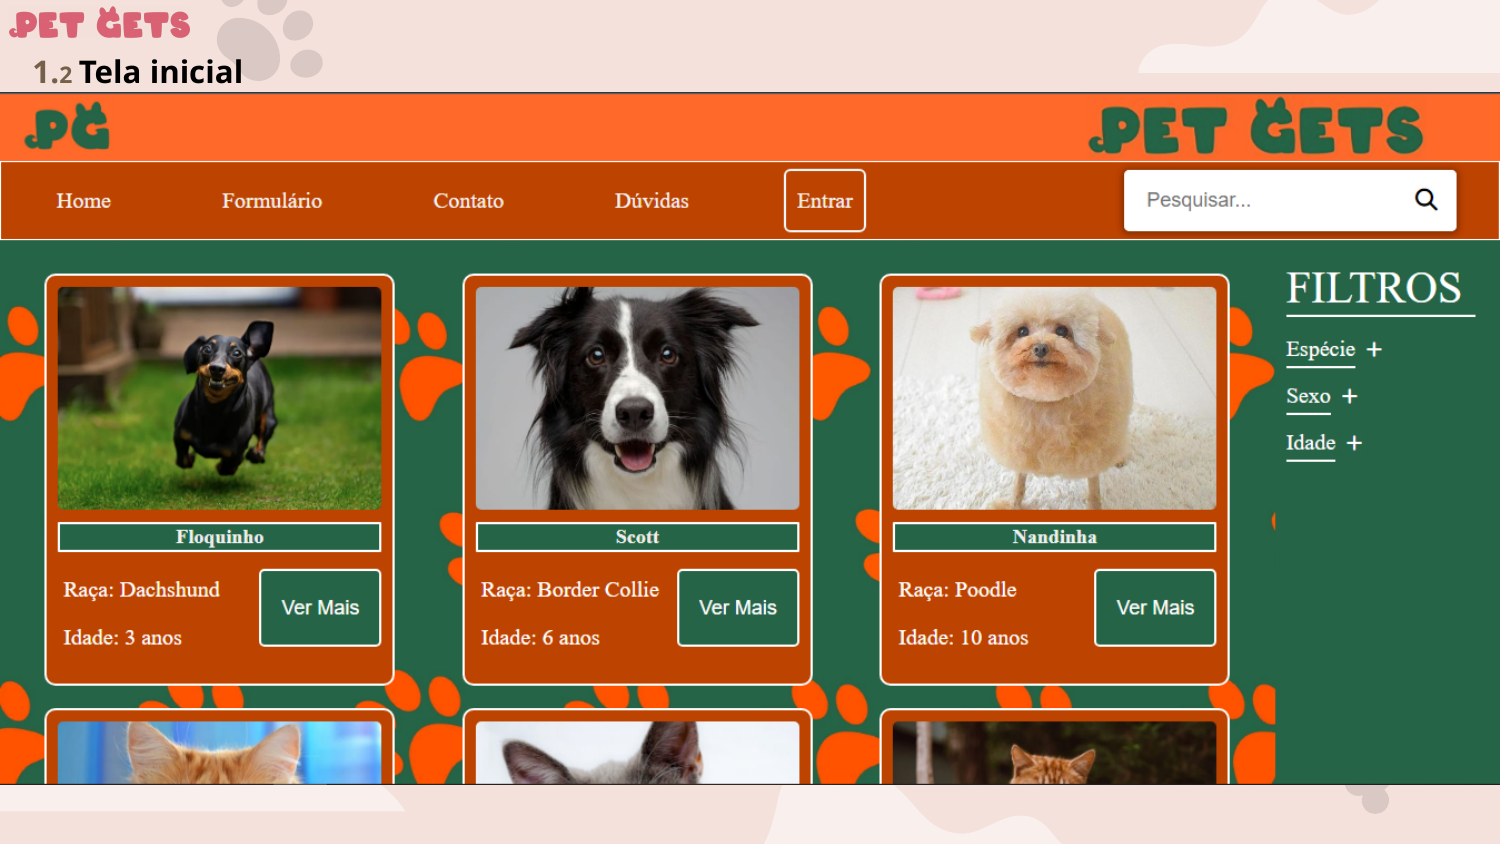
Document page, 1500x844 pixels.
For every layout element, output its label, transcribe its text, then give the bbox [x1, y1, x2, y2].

picture [9, 6, 191, 38]
subtitle 1.2 Tela inicial [0, 0, 506, 91]
picture [0, 92, 1500, 785]
